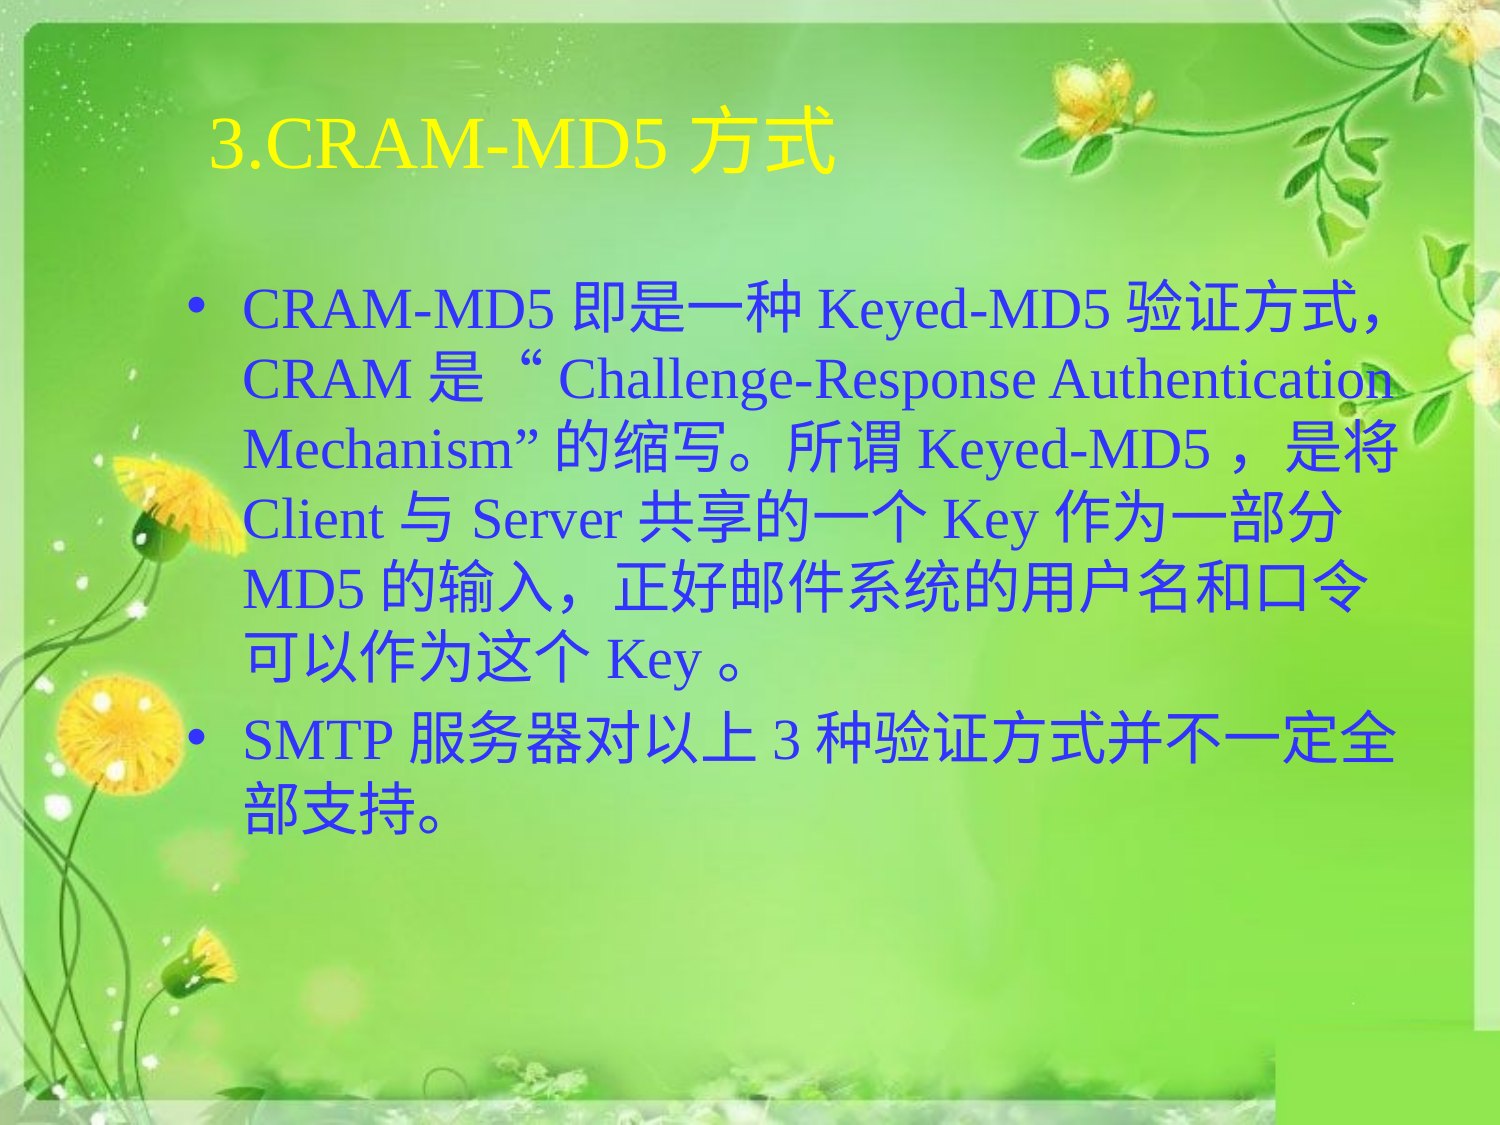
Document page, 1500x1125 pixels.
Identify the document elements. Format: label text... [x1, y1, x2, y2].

list CRAM-MD5即是一种Keyed-MD5验证方式，CRAM是“Challenge-Response Authentication Mechanism”的缩写。所谓Keyed-MD5，是将Client与Server共享的一个Key作为一部分MD5的输入，正好邮件系统的用户名和口令可以作为这个Key。 SMTP服务器对以上3种验证方式并不一定全部支持。 [171, 262, 1425, 1071]
picture [0, 0, 1500, 1125]
title 3.CRAM-MD5方式 [29, 45, 1034, 233]
